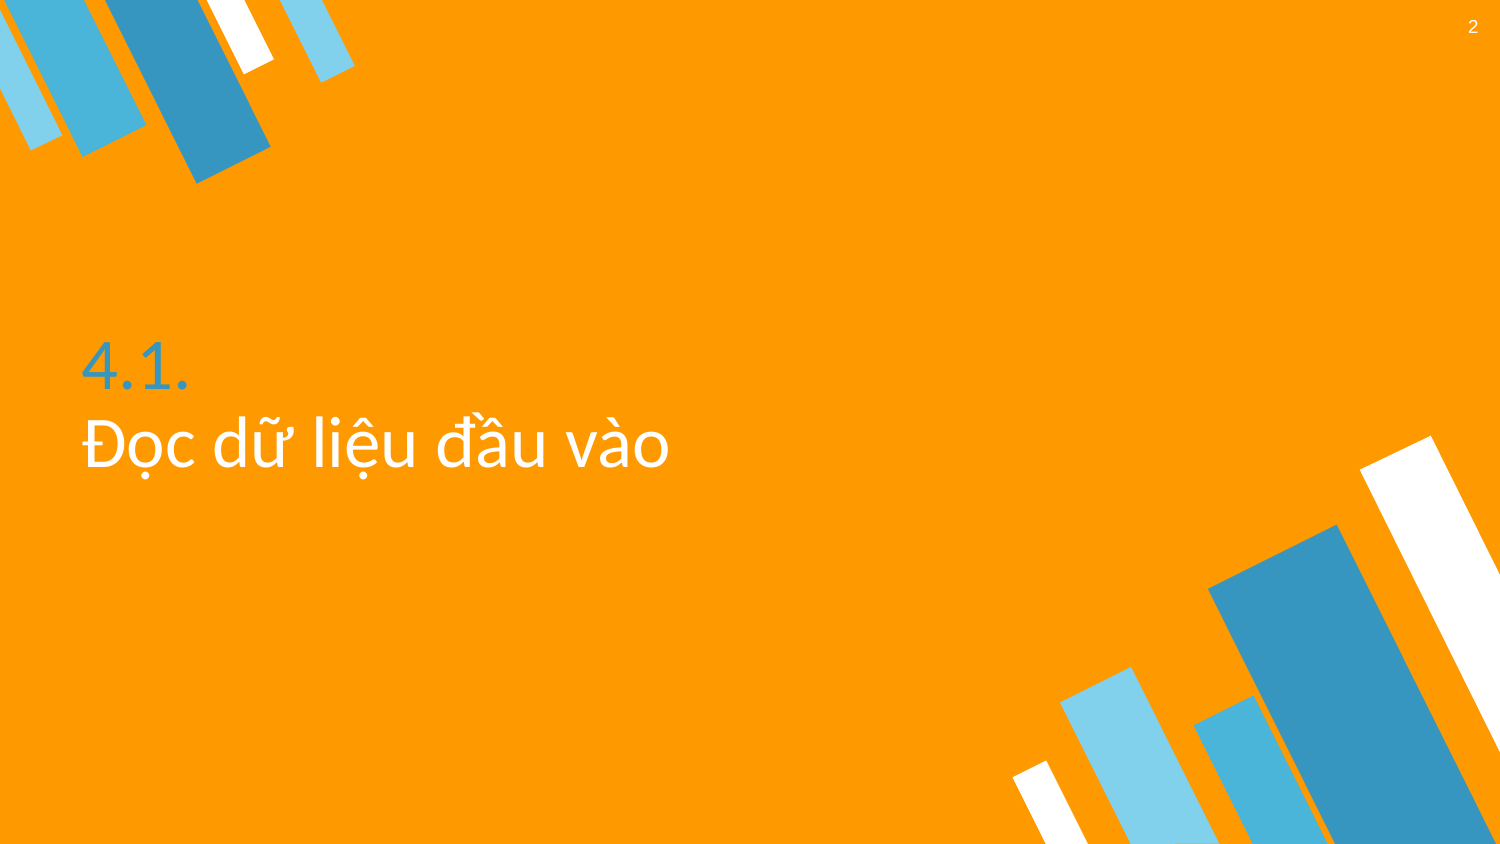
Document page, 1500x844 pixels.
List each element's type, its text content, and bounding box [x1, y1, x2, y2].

title 4.1. Đọc dữ liệu đầu vào [66, 308, 1223, 499]
slide_number 2 [1403, 0, 1494, 65]
